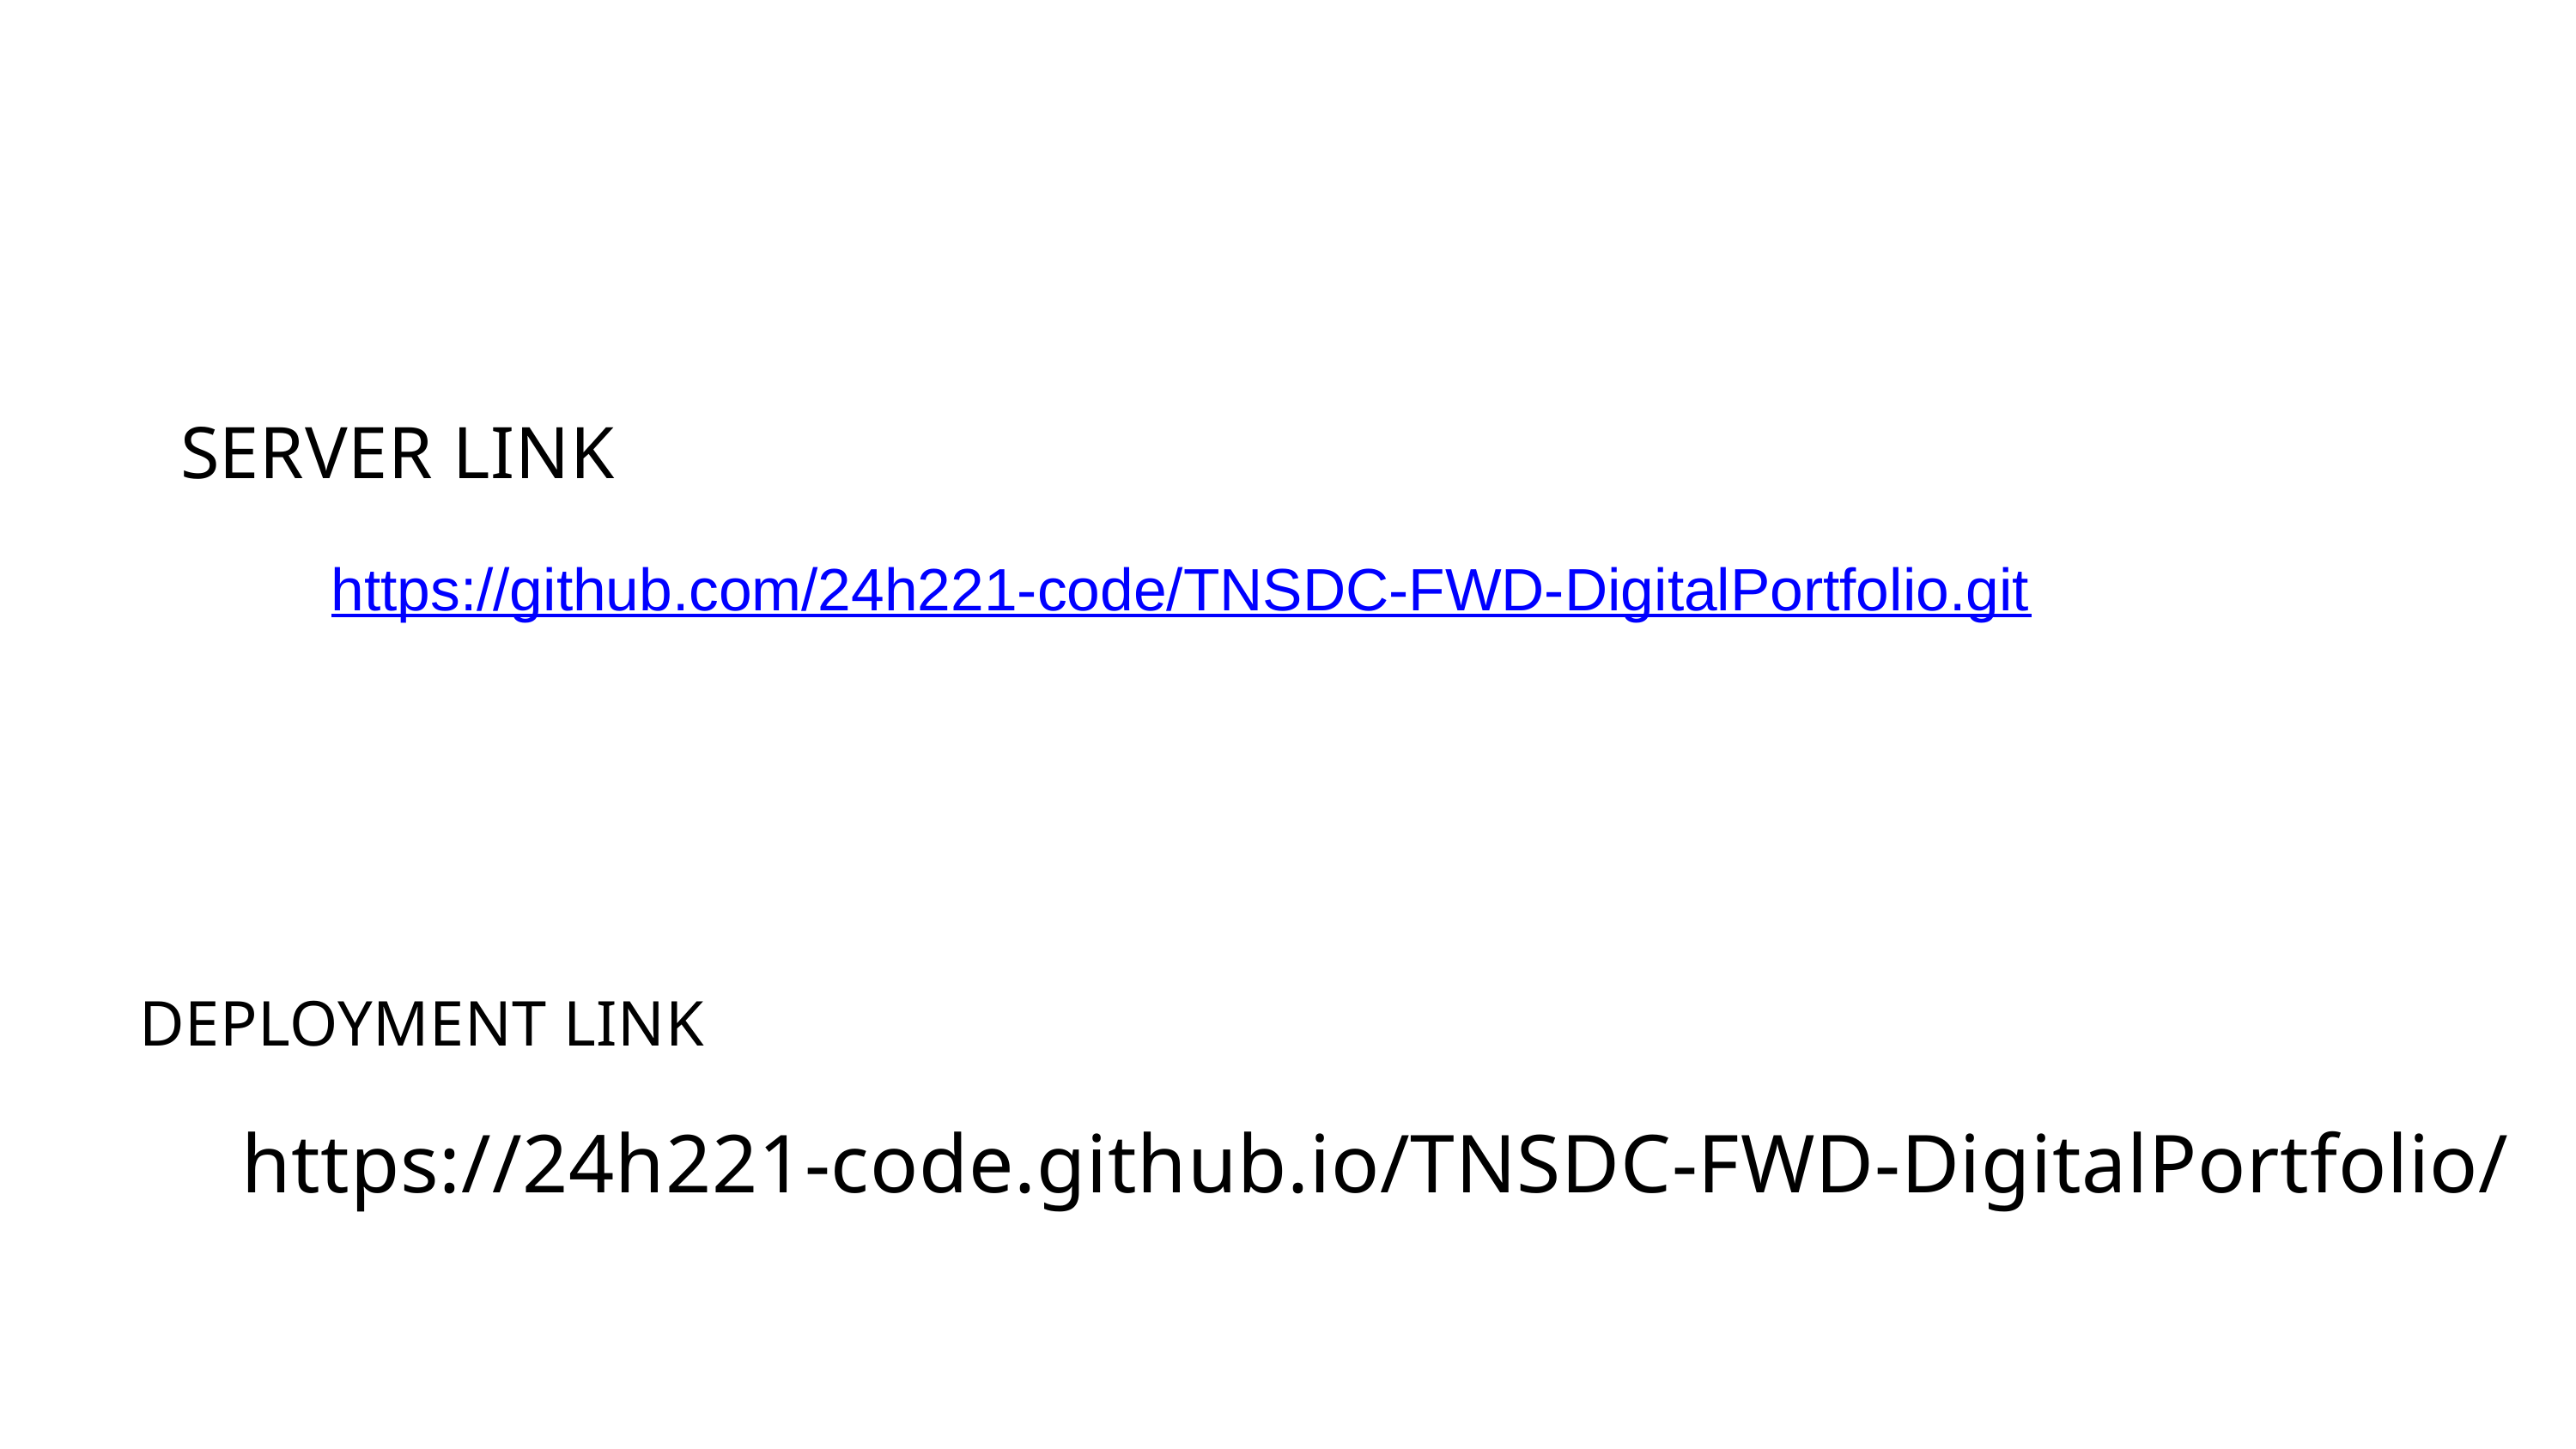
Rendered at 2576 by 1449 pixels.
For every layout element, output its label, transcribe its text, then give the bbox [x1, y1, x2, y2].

text_box https://24h221-code.github.io/TNSDC-FWD-DigitalPortfolio/ [191, 1113, 2542, 1210]
text_box SERVER LINK [144, 407, 652, 493]
text_box DEPLOYMENT LINK [84, 983, 760, 1058]
text_box https://github.com/24h221-code/TNSDC-FWD-DigitalPortfolio.git [331, 539, 2245, 623]
